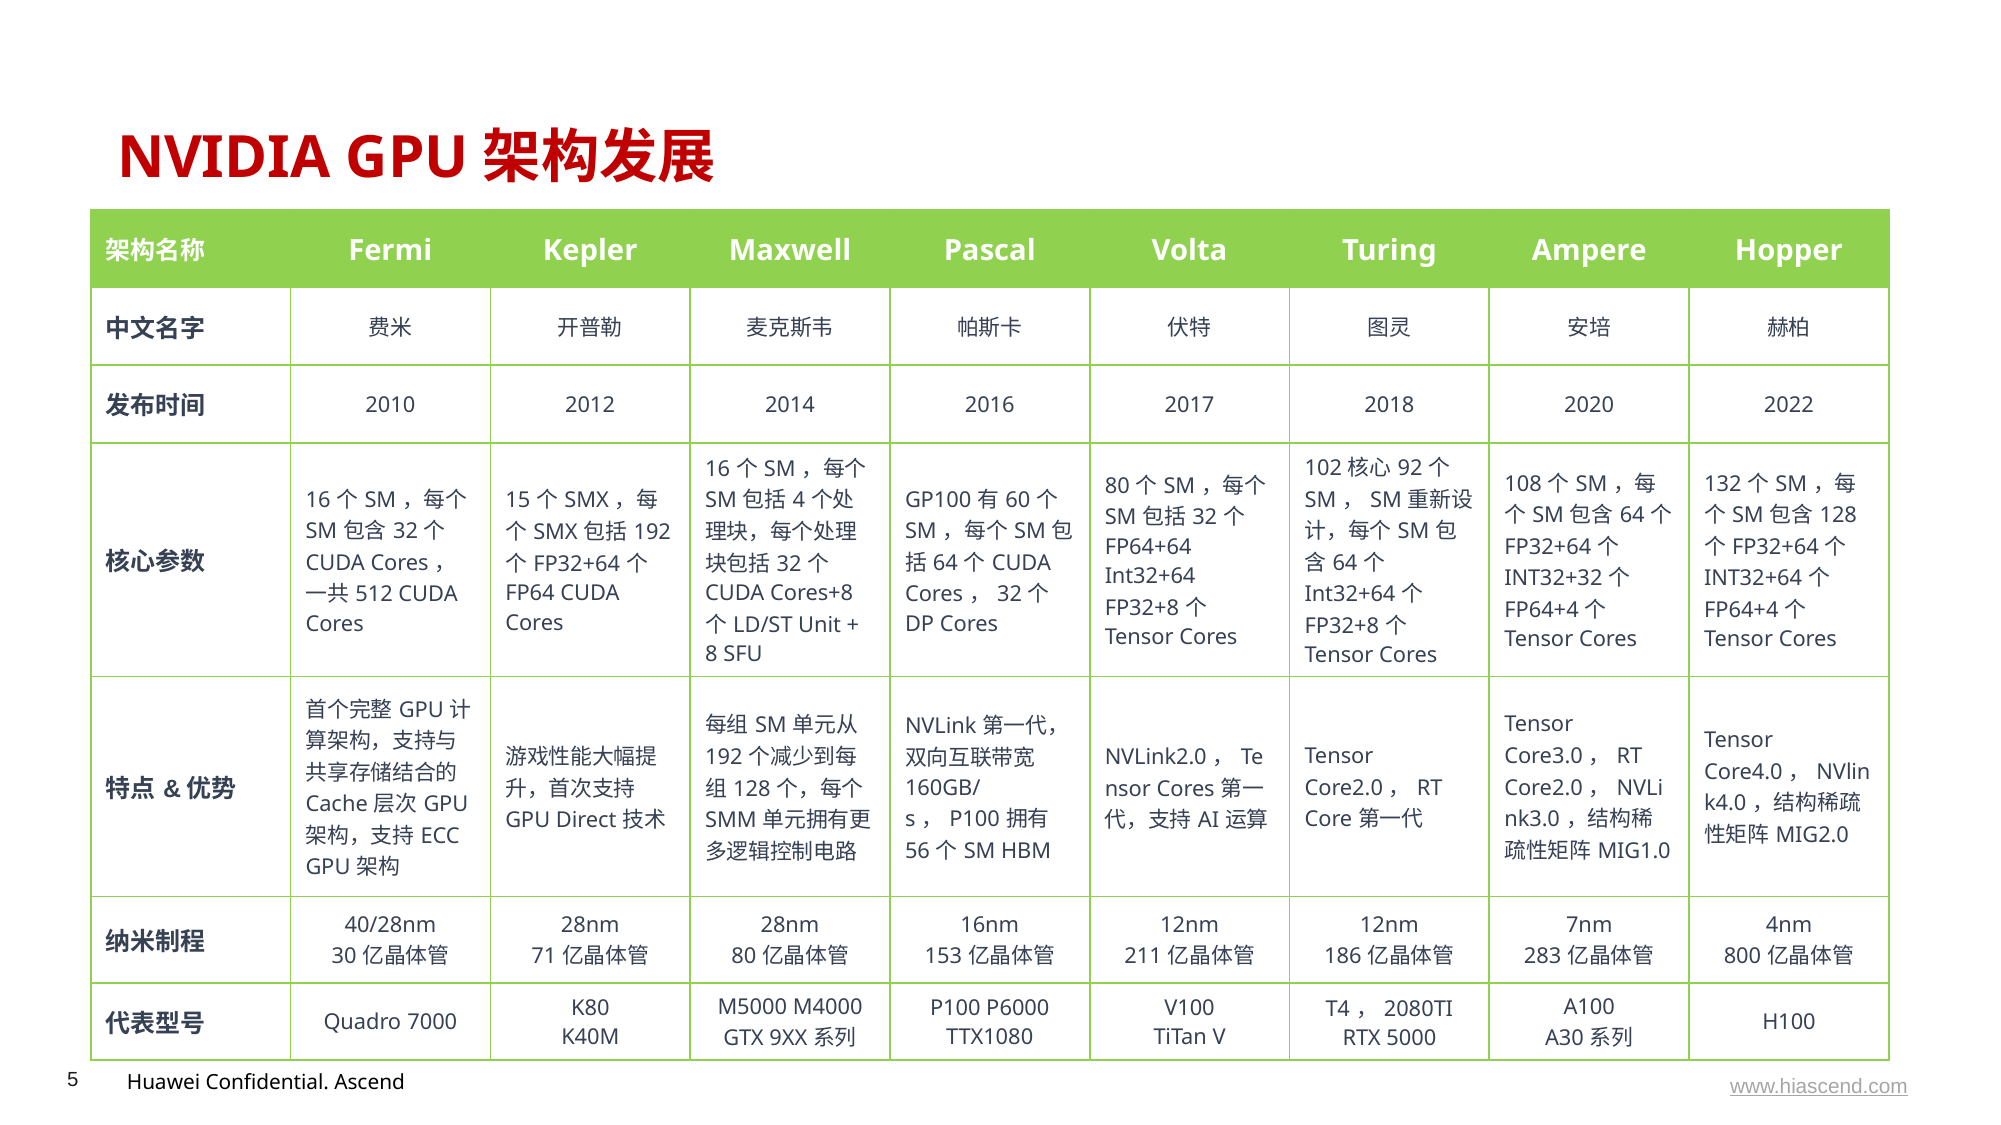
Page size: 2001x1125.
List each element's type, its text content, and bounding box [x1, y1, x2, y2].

table_cell 80个SM，每个SM包括32个FP64+64 Int32+64 FP32+8个Tensor Cores [1091, 444, 1289, 676]
table_cell 28nm 80亿晶体管 [691, 897, 889, 982]
table_cell 108个SM，每个SM包含64个FP32+64个INT32+32个FP64+4个Tensor Cores [1490, 444, 1688, 676]
table_cell 7nm 283亿晶体管 [1490, 897, 1688, 982]
table_cell Tensor Core3.0，RT Core2.0，NVLink3.0，结构稀疏性矩阵MIG1.0 [1490, 677, 1688, 896]
table_cell P100 P6000 TTX1080 [891, 984, 1089, 1059]
table_cell 2022 [1690, 366, 1888, 442]
table_cell 28nm 71亿晶体管 [491, 897, 689, 982]
table_cell 代表型号 [92, 984, 290, 1059]
table_cell 4nm 800亿晶体管 [1690, 897, 1888, 982]
table_cell 发布时间 [92, 366, 290, 442]
table_cell 特点&优势 [92, 677, 290, 896]
table_cell 132个SM，每个SM包含128个FP32+64个INT32+64个FP64+4个Tensor Cores [1690, 444, 1888, 676]
table_header Kepler [491, 211, 689, 287]
table_cell 2016 [891, 366, 1089, 442]
table_cell 伏特 [1091, 288, 1289, 364]
table_cell 图灵 [1290, 288, 1488, 364]
table_cell 纳米制程 [92, 897, 290, 982]
table_cell Tensor Core4.0，NVlink4.0，结构稀疏性矩阵MIG2.0 [1690, 677, 1888, 896]
table_cell 中文名字 [92, 288, 290, 364]
table_header Volta [1091, 211, 1289, 287]
table_header 架构名称 [92, 211, 290, 287]
table_cell 2010 [291, 366, 490, 442]
table_cell 帕斯卡 [891, 288, 1089, 364]
table_cell 102核心92个SM，SM重新设计，每个SM包含64个Int32+64个FP32+8个Tensor Cores [1290, 444, 1488, 676]
table_cell 40/28nm 30亿晶体管 [291, 897, 490, 982]
table_cell 12nm 211亿晶体管 [1091, 897, 1289, 982]
table_cell K80 K40M [491, 984, 689, 1059]
table_cell 16个SM，每个SM包括4个处理块，每个处理块包括32个CUDA Cores+8个LD/ST Unit + 8 SFU [691, 444, 889, 676]
table_cell 2018 [1290, 366, 1488, 442]
table_cell 2020 [1490, 366, 1688, 442]
table_cell 2014 [691, 366, 889, 442]
table_header Pascal [891, 211, 1089, 287]
table_cell 2012 [491, 366, 689, 442]
table_cell 费米 [291, 288, 490, 364]
table_cell Tensor Core2.0，RT Core第一代 [1290, 677, 1488, 896]
table_cell 15个SMX，每个SMX包括192个FP32+64个FP64 CUDA Cores [491, 444, 689, 676]
table_cell 安培 [1490, 288, 1688, 364]
table_header Hopper [1690, 211, 1888, 287]
table_cell 2017 [1091, 366, 1289, 442]
table_cell NVLink第一代，双向互联带宽160GB/s，P100拥有56个SM HBM [891, 677, 1089, 896]
table_cell H100 [1690, 984, 1888, 1059]
table_cell 每组SM单元从192个减少到每组128个，每个SMM单元拥有更多逻辑控制电路 [691, 677, 889, 896]
table_cell 12nm 186亿晶体管 [1290, 897, 1488, 982]
table_cell 核心参数 [92, 444, 290, 676]
table_cell M5000 M4000 GTX 9XX系列 [691, 984, 889, 1059]
table_header Maxwell [691, 211, 889, 287]
table_cell A100 A30系列 [1490, 984, 1688, 1059]
table_cell 游戏性能大幅提升，首次支持GPU Direct技术 [491, 677, 689, 896]
table_header Turing [1290, 211, 1488, 287]
table_cell T4，2080TI RTX 5000 [1290, 984, 1488, 1059]
table_cell 麦克斯韦 [691, 288, 889, 364]
table_header Fermi [291, 211, 490, 287]
table_cell 赫柏 [1690, 288, 1888, 364]
table_cell V100 TiTan V [1091, 984, 1289, 1059]
table_cell NVLink2.0，Tensor Cores第一代，支持AI运算 [1091, 677, 1289, 896]
table_header Ampere [1490, 211, 1688, 287]
table_cell 16个SM，每个SM包含32个CUDA Cores，一共512 CUDA Cores [291, 444, 490, 676]
table_cell 开普勒 [491, 288, 689, 364]
table_cell Quadro 7000 [291, 984, 490, 1059]
table_cell 16nm 153亿晶体管 [891, 897, 1089, 982]
table_cell 首个完整GPU计算架构，支持与共享存储结合的Cache层次GPU架构，支持ECC GPU架构 [291, 677, 490, 896]
title NVIDIA GPU架构发展 [102, 111, 1901, 209]
table_cell GP100有60个SM，每个SM包括64个CUDA Cores，32个DP Cores [891, 444, 1089, 676]
